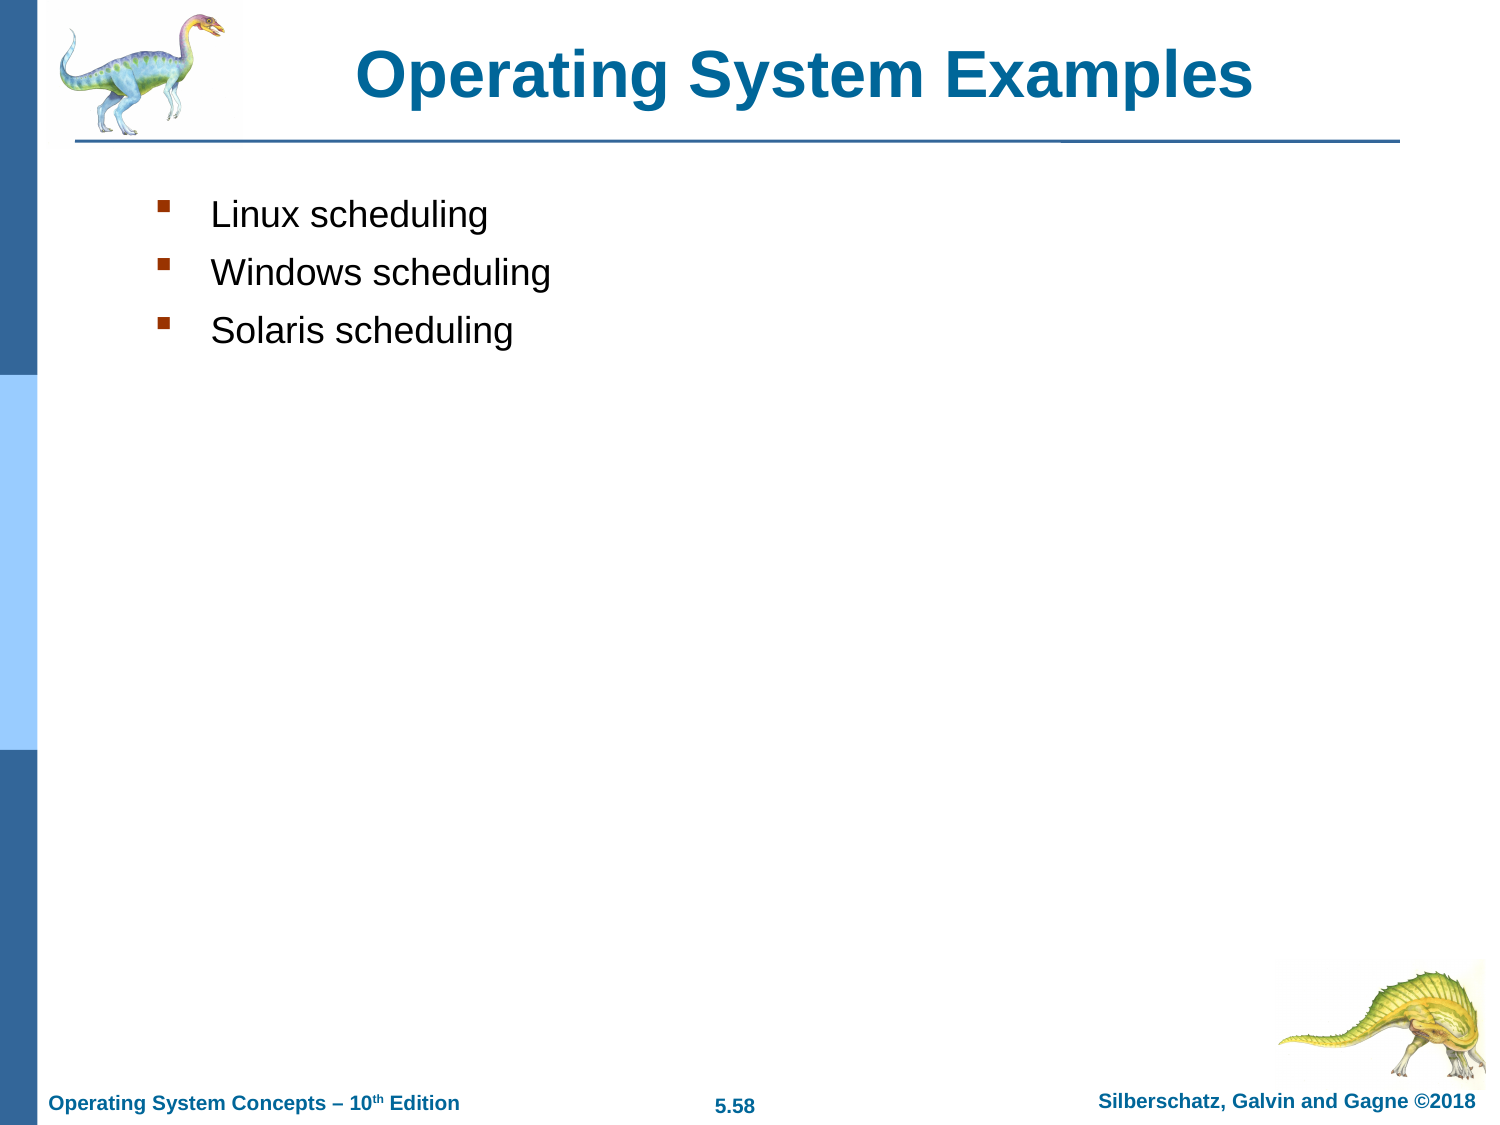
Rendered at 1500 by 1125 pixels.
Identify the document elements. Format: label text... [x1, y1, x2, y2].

list Linux scheduling Windows scheduling Solaris scheduling [139, 182, 1247, 758]
picture [1275, 959, 1486, 1090]
picture [46, 0, 243, 149]
title Operating System Examples [186, 23, 1425, 118]
